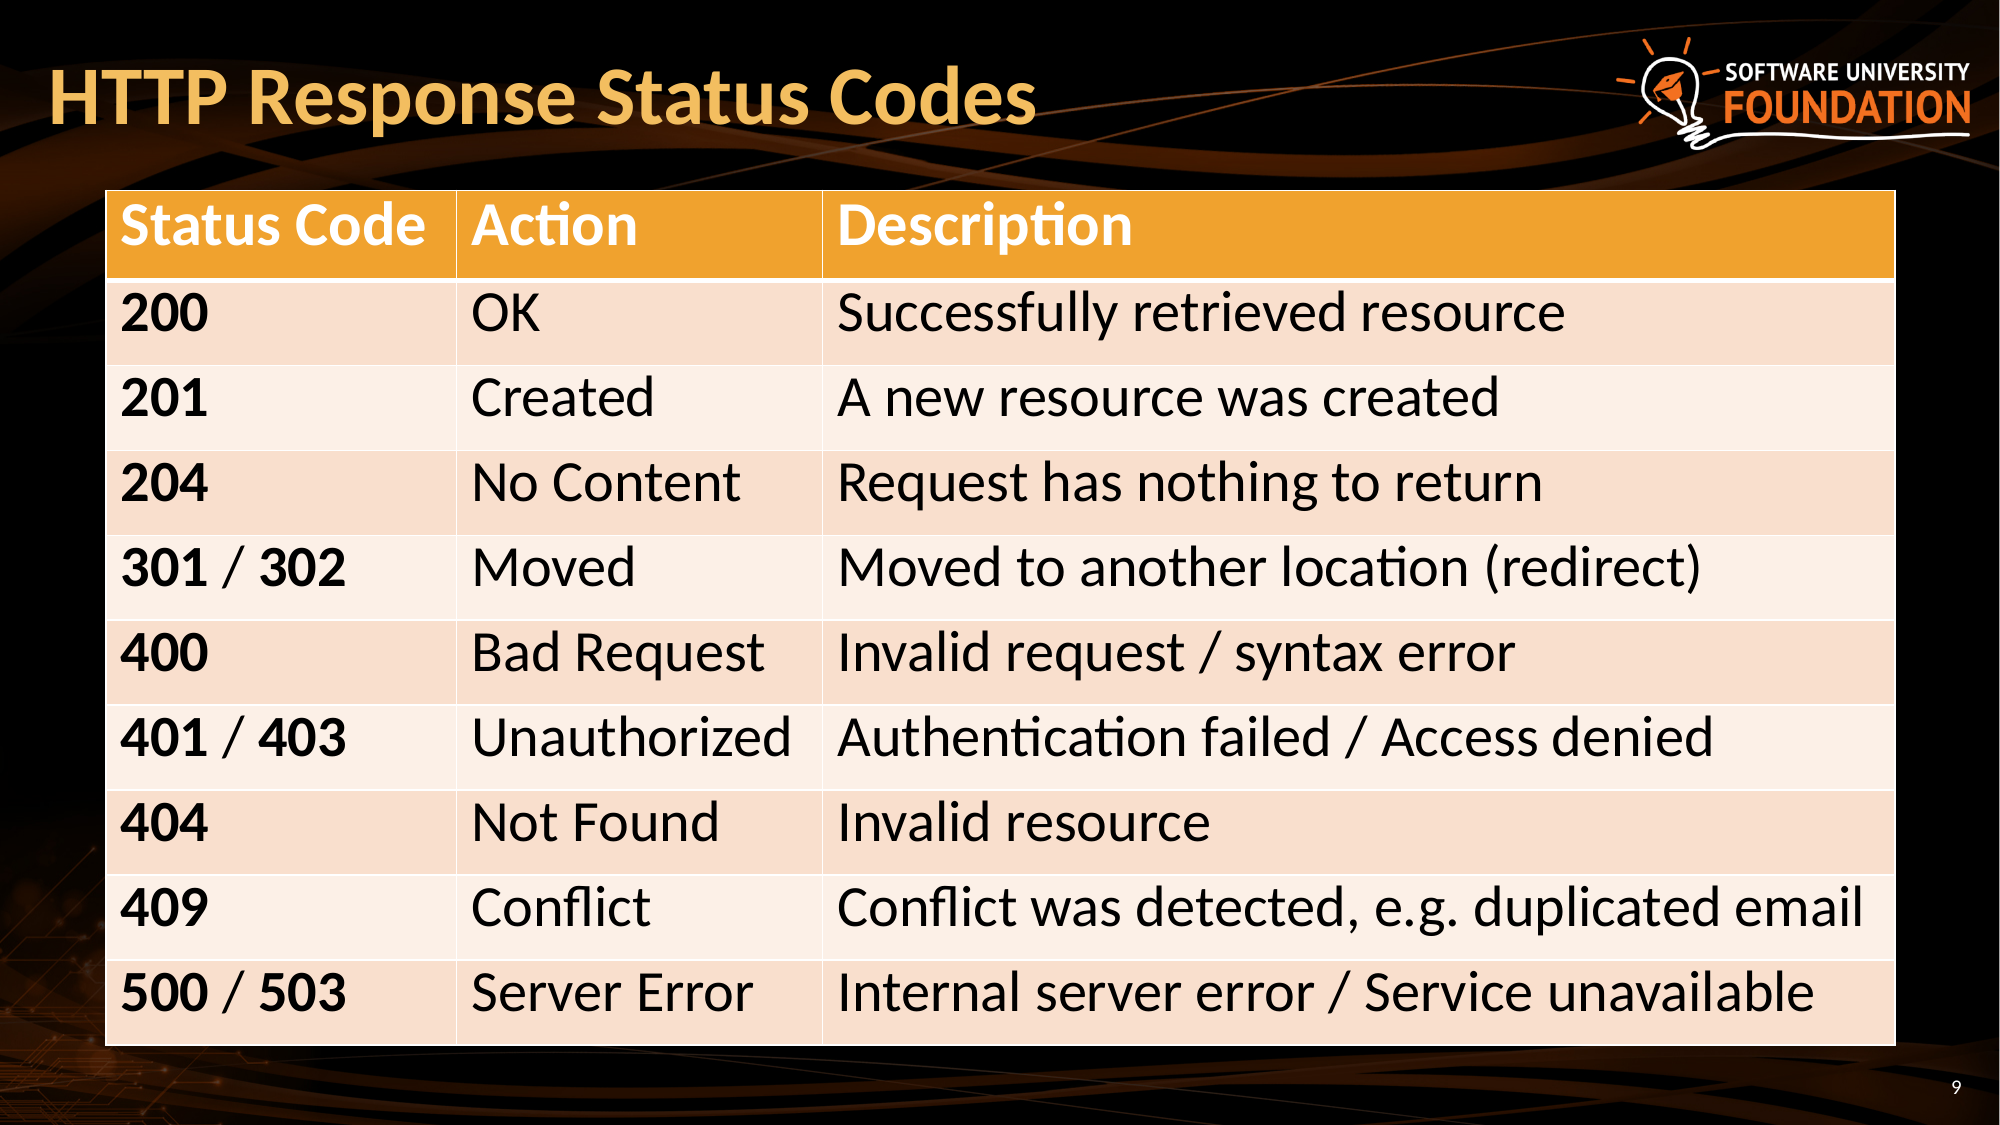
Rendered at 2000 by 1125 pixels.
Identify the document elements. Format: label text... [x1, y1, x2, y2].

table_cell 201 [107, 366, 456, 450]
table_cell 400 [107, 621, 456, 704]
table_cell 409 [107, 876, 456, 959]
table_cell Created [457, 366, 822, 450]
table_header Action [457, 191, 822, 278]
table_cell 204 [107, 451, 456, 535]
table_cell Server Error [457, 961, 822, 1044]
table_cell Moved to another location (redirect) [823, 536, 1894, 619]
table_cell Request has nothing to return [823, 451, 1894, 535]
table_cell Internal server error / Service unavailable [823, 961, 1894, 1044]
table_cell 404 [107, 791, 456, 874]
picture [0, 0, 2000, 1125]
table_cell Conflict [457, 876, 822, 959]
slide_number 9 [1897, 1070, 1968, 1103]
table_cell A new resource was created [823, 366, 1894, 450]
table_cell Moved [457, 536, 822, 619]
table_header Status Code [107, 191, 456, 278]
table_cell Invalid request / syntax error [823, 621, 1894, 704]
table_cell Conflict was detected, e.g. duplicated email [823, 876, 1894, 959]
table_cell 200 [107, 283, 456, 365]
title HTTP Response Status Codes [30, 6, 1602, 189]
table_cell Successfully retrieved resource [823, 283, 1894, 365]
table_cell No Content [457, 451, 822, 535]
table_header Description [823, 191, 1894, 278]
table_cell Bad Request [457, 621, 822, 704]
table_cell Unauthorized [457, 706, 822, 789]
table_cell 401 / 403 [107, 706, 456, 789]
table_cell Not Found [457, 791, 822, 874]
table_cell 500 / 503 [107, 961, 456, 1044]
table_cell 301 / 302 [107, 536, 456, 619]
table_cell Authentication failed / Access denied [823, 706, 1894, 789]
table_cell Invalid resource [823, 791, 1894, 874]
table_cell OK [457, 283, 822, 365]
